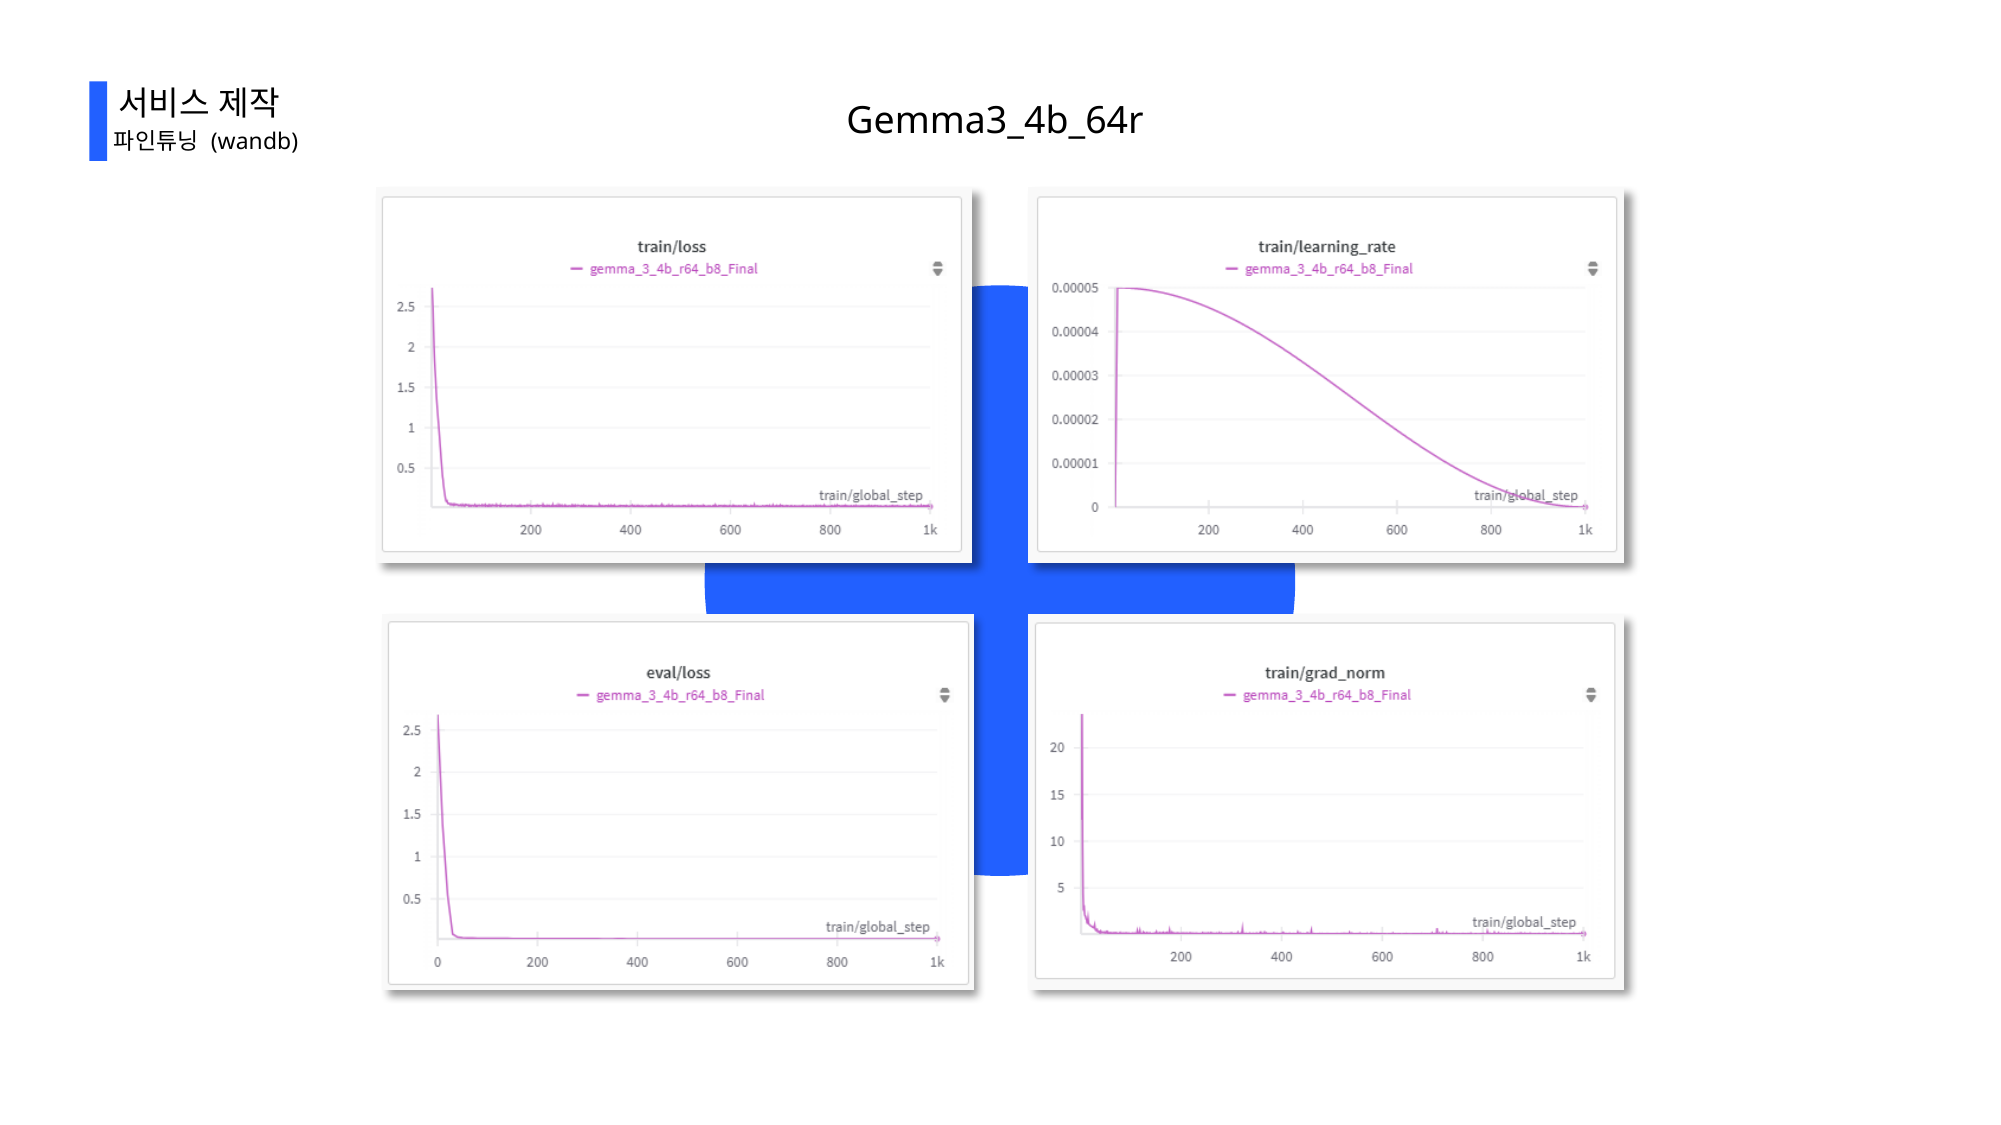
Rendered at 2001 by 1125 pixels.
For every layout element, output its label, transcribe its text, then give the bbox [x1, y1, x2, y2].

picture [1028, 614, 1624, 990]
picture [375, 187, 972, 563]
text_box [703, 284, 1297, 877]
picture [382, 614, 974, 990]
text_box [88, 80, 103, 162]
text_box 파인튜닝 (wandb) [99, 118, 314, 162]
picture [1028, 187, 1624, 563]
text_box 서비스 제작 [103, 74, 295, 118]
text_box Gemma3_4b_64r [830, 88, 1170, 149]
